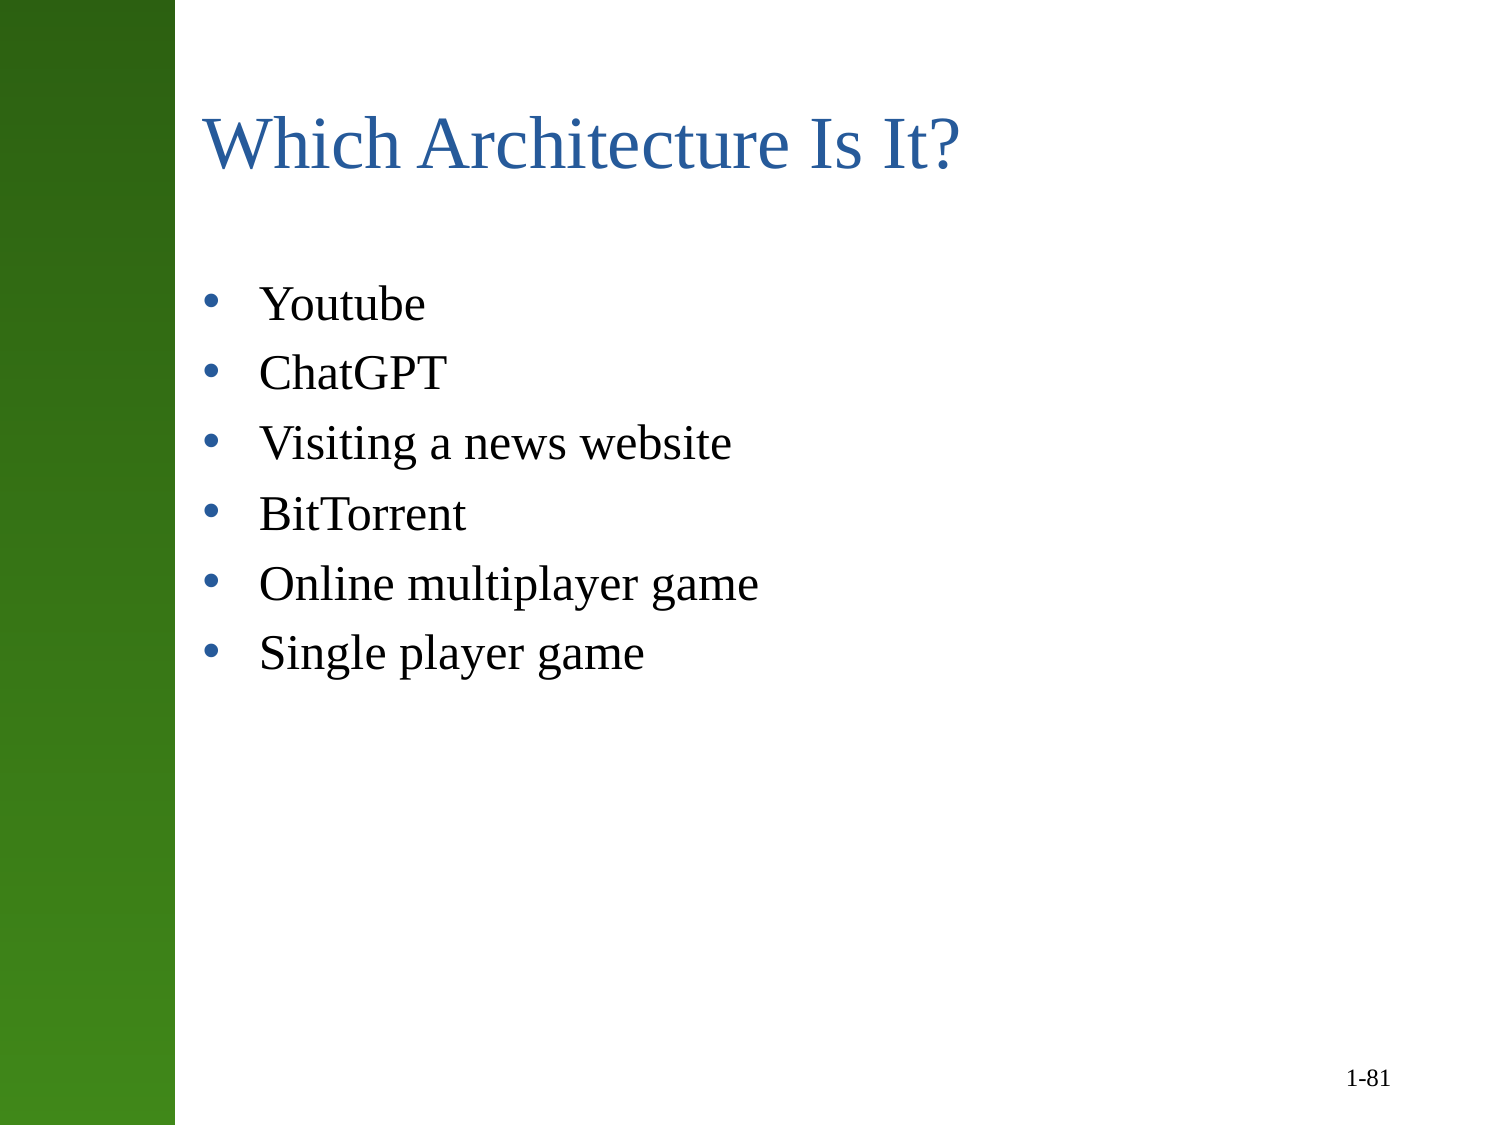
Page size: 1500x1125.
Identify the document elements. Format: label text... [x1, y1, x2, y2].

list Youtube ChatGPT Visiting a news website BitTorrent Online multiplayer game Single player game [187, 262, 1450, 1005]
title Which Architecture Is It? [187, 45, 1450, 233]
